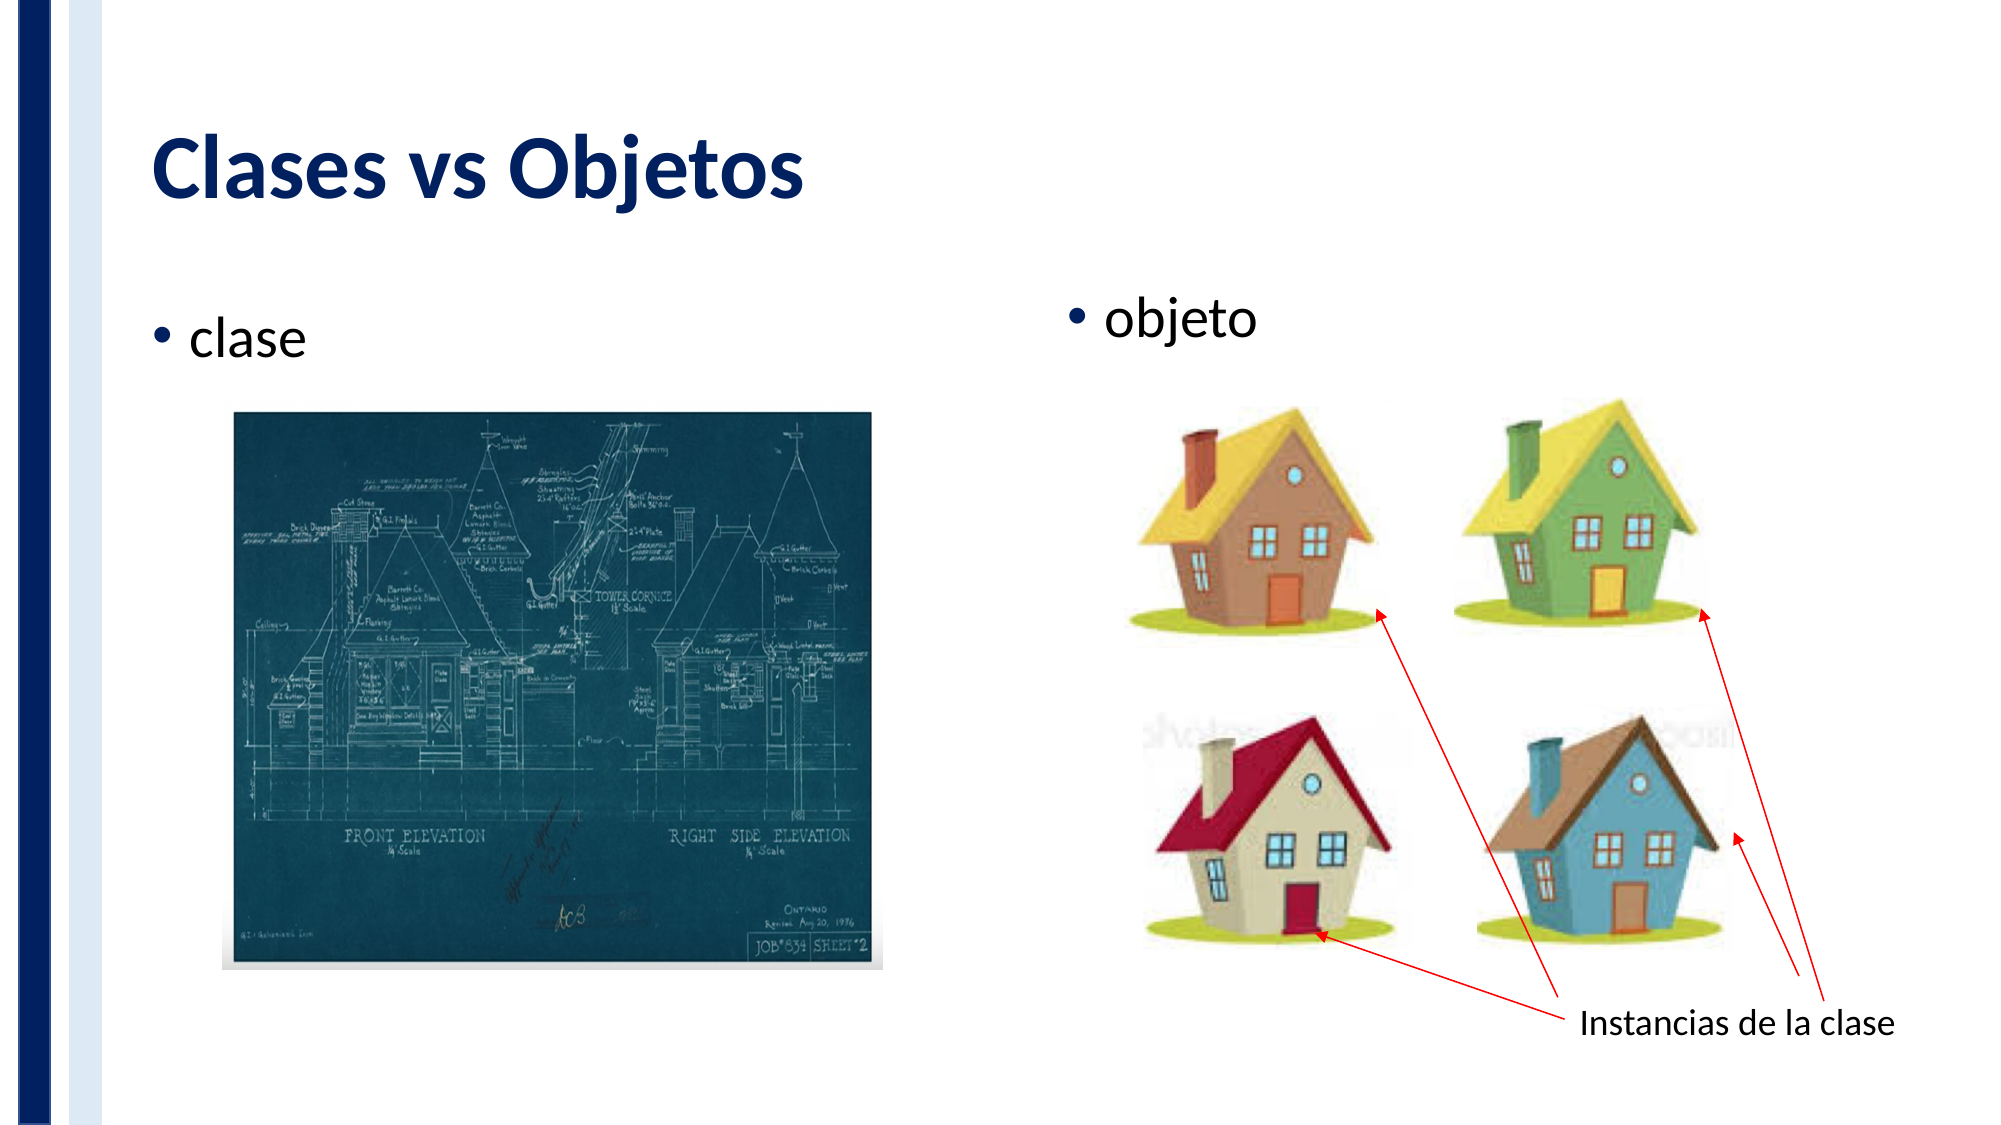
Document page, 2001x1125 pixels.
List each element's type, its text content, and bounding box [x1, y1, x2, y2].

picture [1124, 399, 1390, 648]
picture [222, 399, 884, 970]
picture [1559, 703, 1700, 952]
picture [1453, 365, 1709, 637]
list objeto [1052, 279, 1903, 994]
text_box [1376, 608, 1559, 998]
picture [1143, 711, 1376, 953]
list clase [137, 299, 988, 1014]
title Clases vs Objetos [137, 59, 1863, 278]
text_box Instancias de la clase [1564, 990, 1974, 1052]
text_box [1700, 608, 1825, 1002]
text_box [1314, 932, 1565, 1020]
